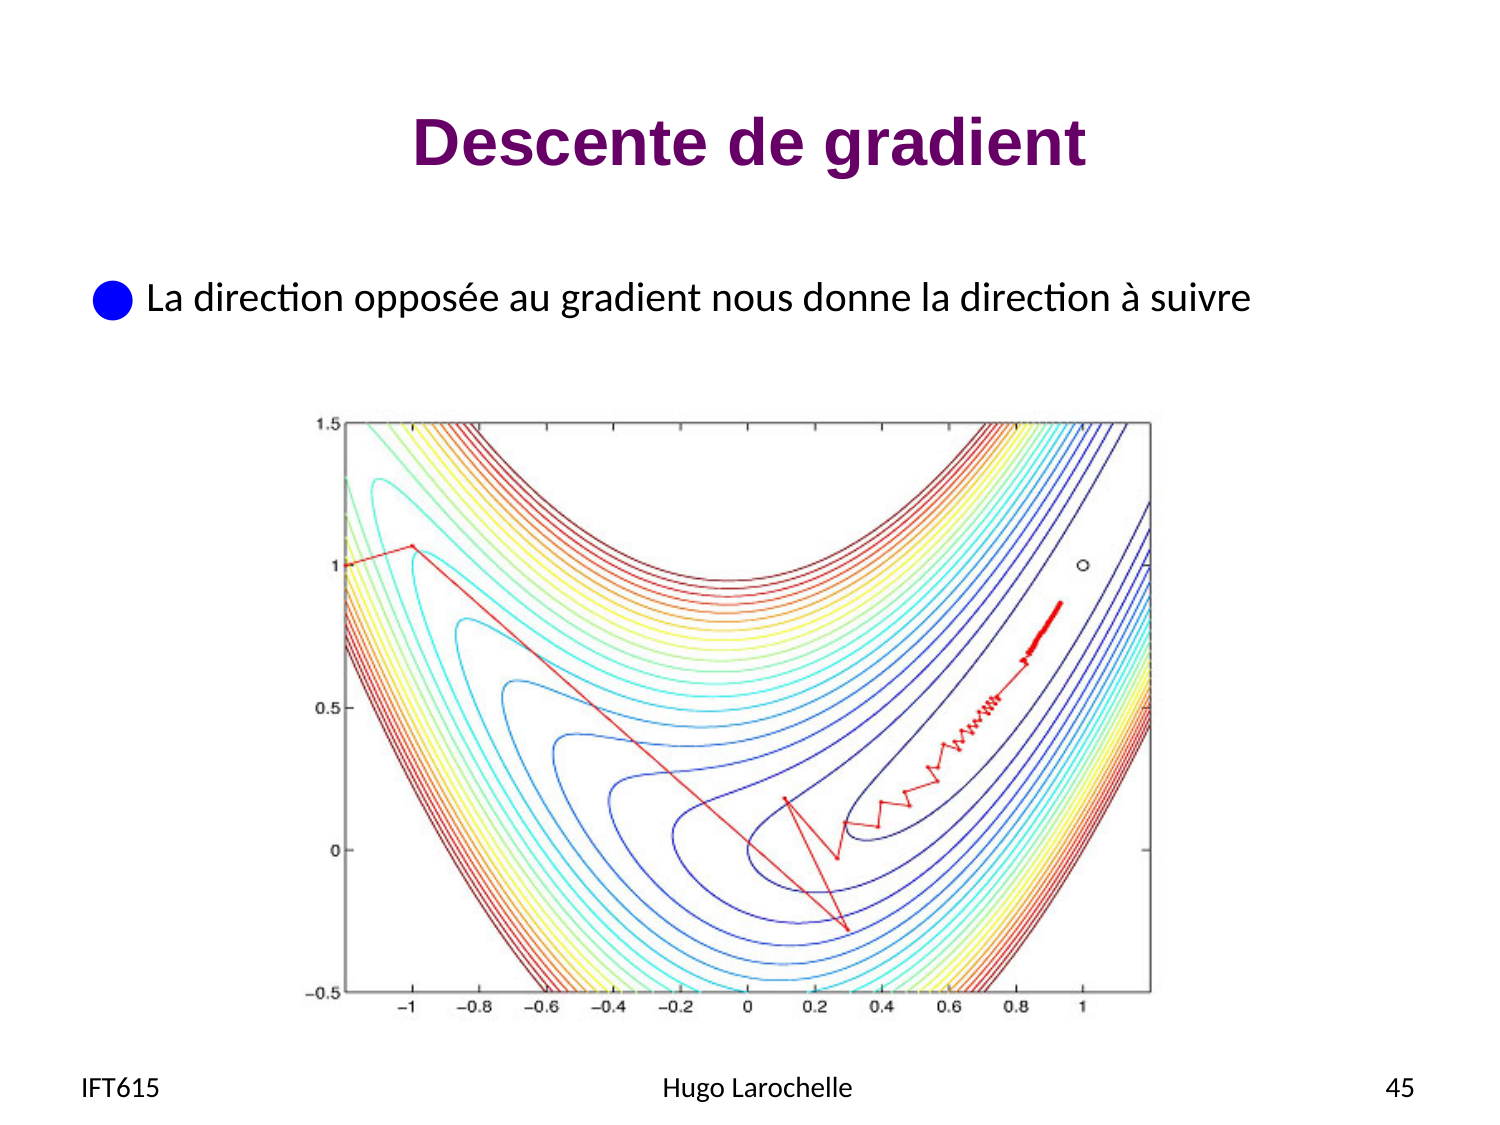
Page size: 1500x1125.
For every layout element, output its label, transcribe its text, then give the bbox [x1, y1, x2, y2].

slide_number IFT615 [66, 1056, 356, 1117]
footer Hugo Larochelle [520, 1056, 996, 1117]
picture [300, 383, 1190, 1026]
title Descente de gradient [75, 45, 1425, 233]
slide_number 45 [1080, 1056, 1431, 1117]
list La direction opposée au gradient nous donne la direction à suivre [75, 262, 1425, 1005]
